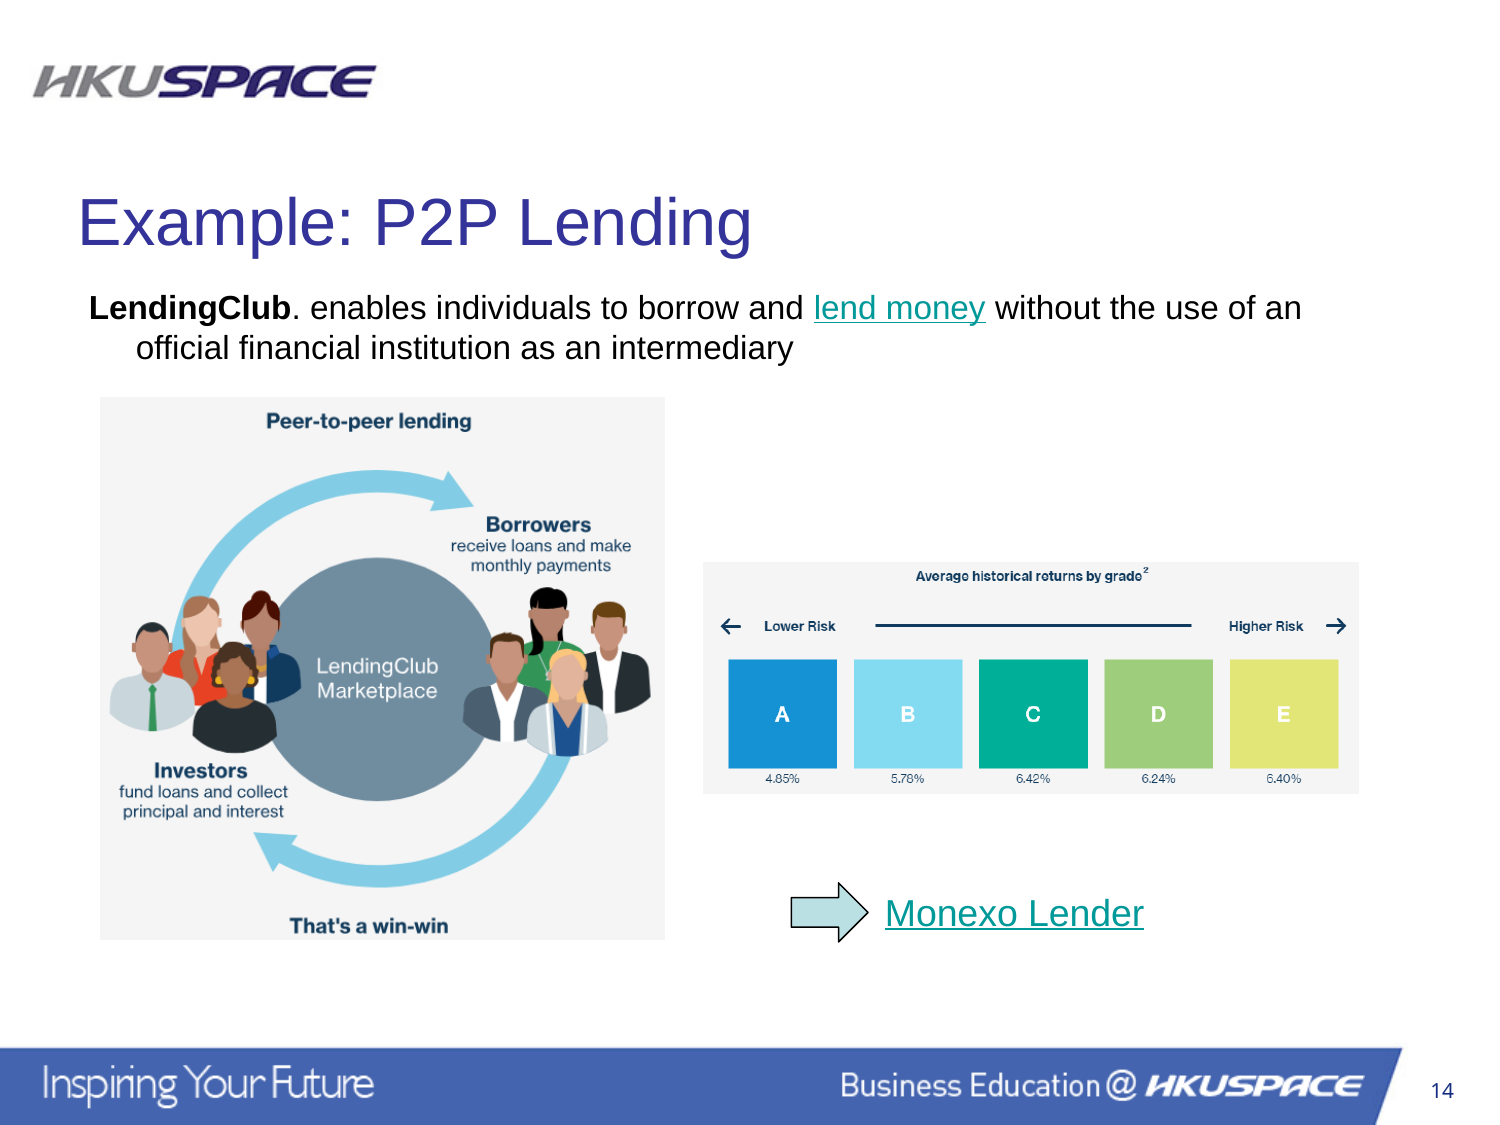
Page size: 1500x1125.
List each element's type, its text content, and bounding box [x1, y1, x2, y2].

slide_number 14 [1415, 1070, 1499, 1125]
text_box LendingClub. enables individuals to borrow and lend money without the use of an official financial institution as an intermediary [64, 278, 1353, 433]
text_box Monexo Lender [869, 881, 1160, 942]
text_box [791, 882, 869, 942]
title Example: P2P Lending [62, 101, 1388, 266]
picture [0, 0, 1500, 1125]
